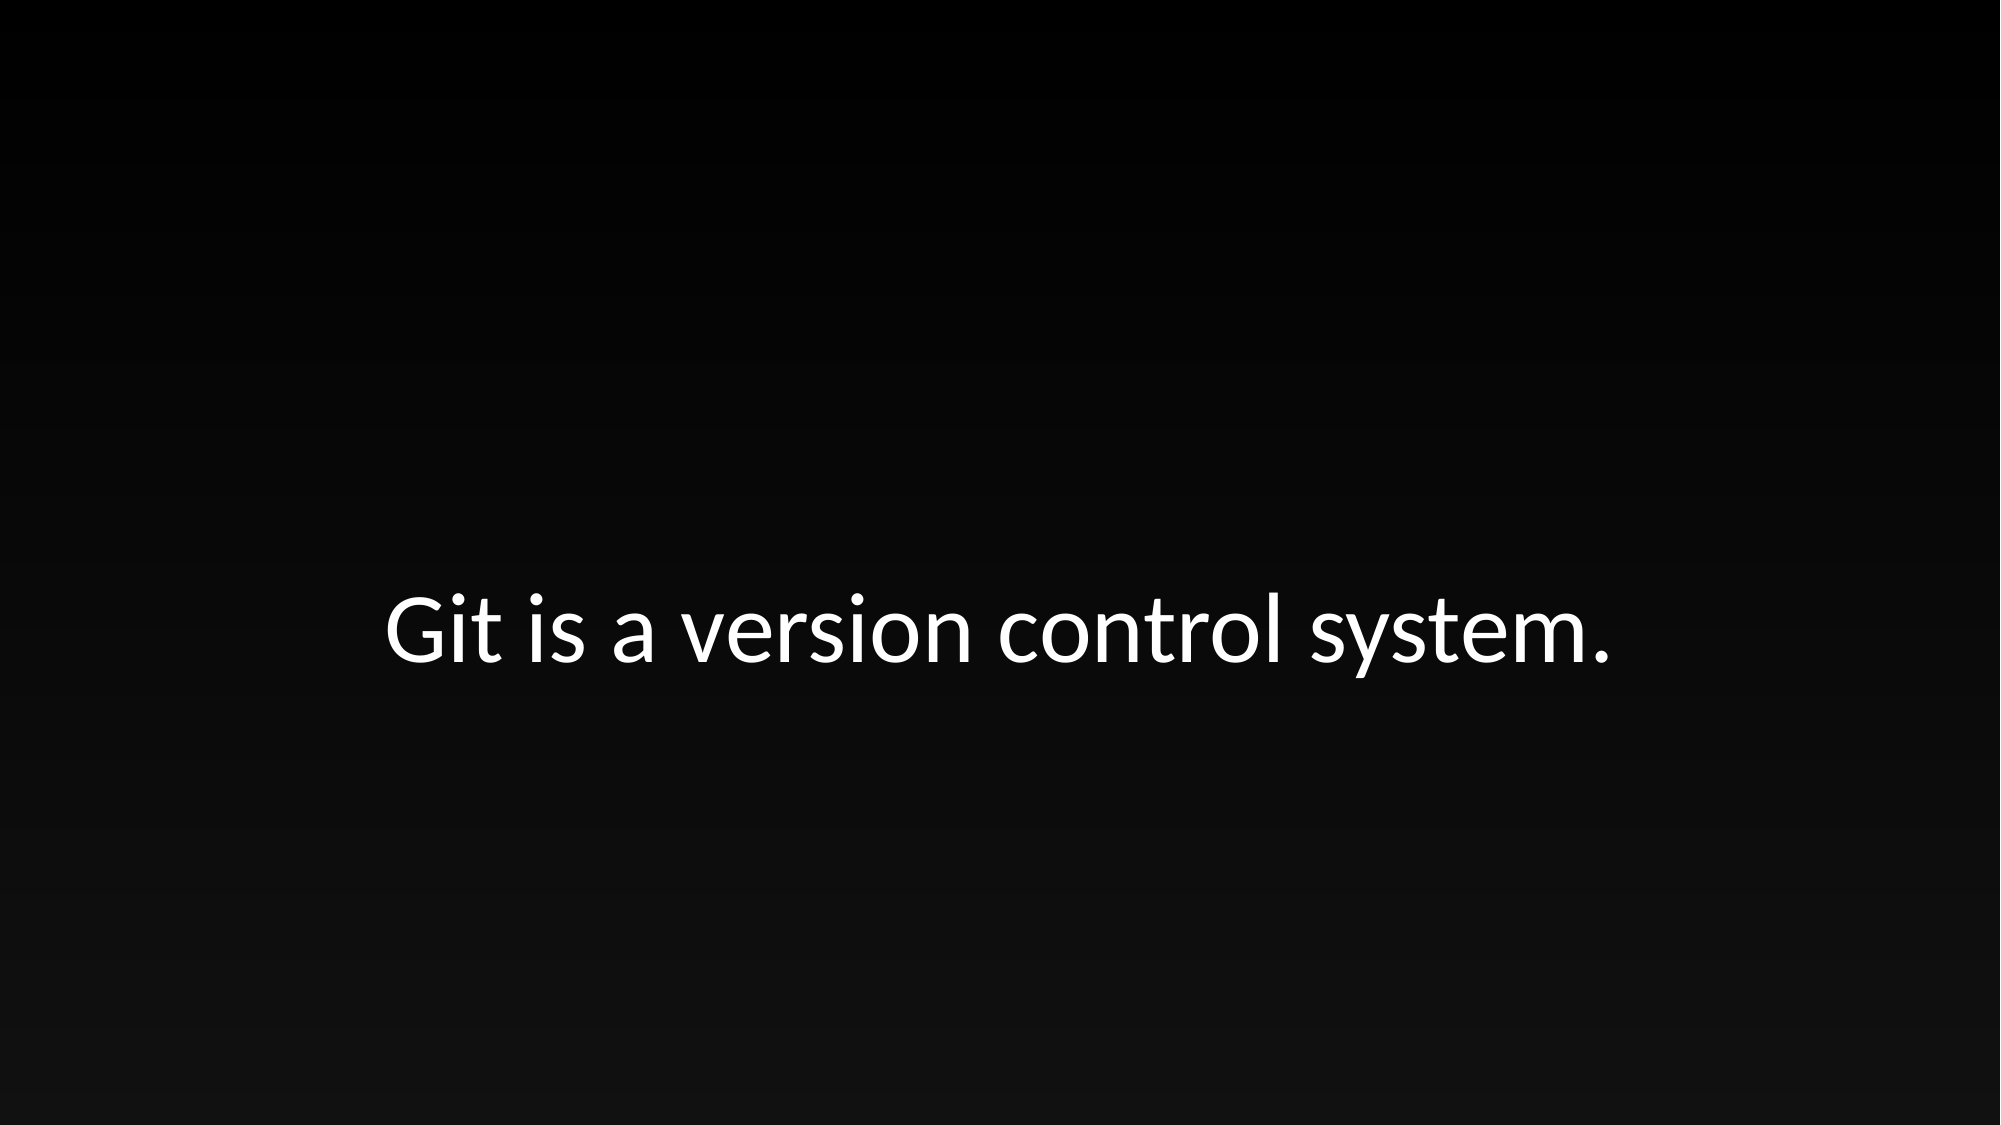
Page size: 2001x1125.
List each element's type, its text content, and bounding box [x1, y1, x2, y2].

list Git is a version control system. [137, 299, 1863, 1014]
